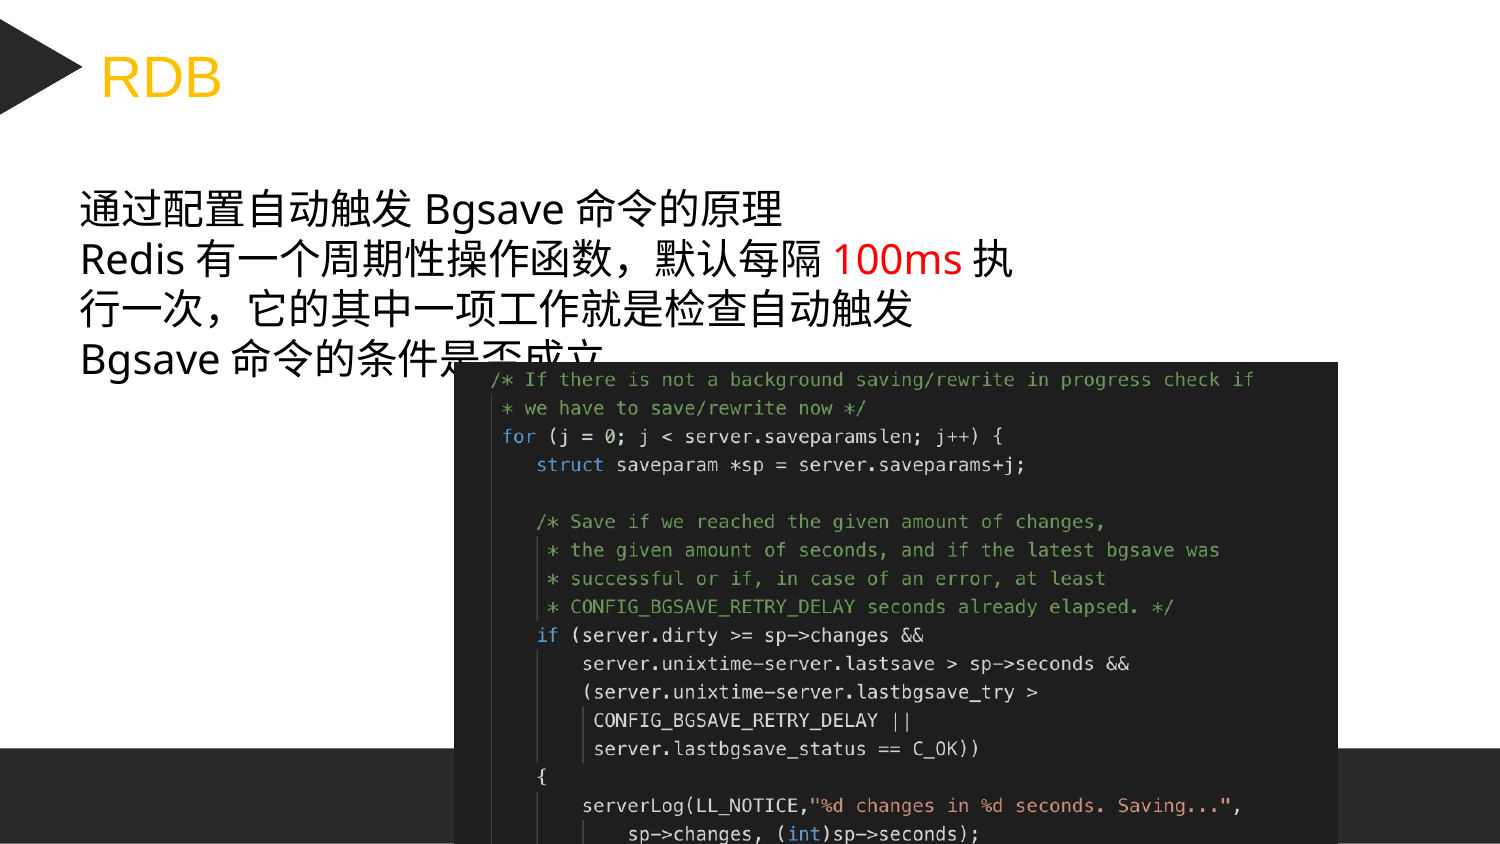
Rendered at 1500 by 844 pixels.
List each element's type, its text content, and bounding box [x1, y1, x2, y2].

picture [454, 362, 1338, 844]
text_box RDB [85, 32, 239, 117]
text_box [0, 748, 454, 844]
text_box [0, 19, 83, 115]
text_box 通过配置自动触发Bgsave命令的原理 Redis有一个周期性操作函数，默认每隔100ms执行一次，它的其中一项工作就是检查自动触发Bgsave命令的条件是否成立 [64, 150, 1058, 490]
text_box [1338, 748, 1500, 844]
